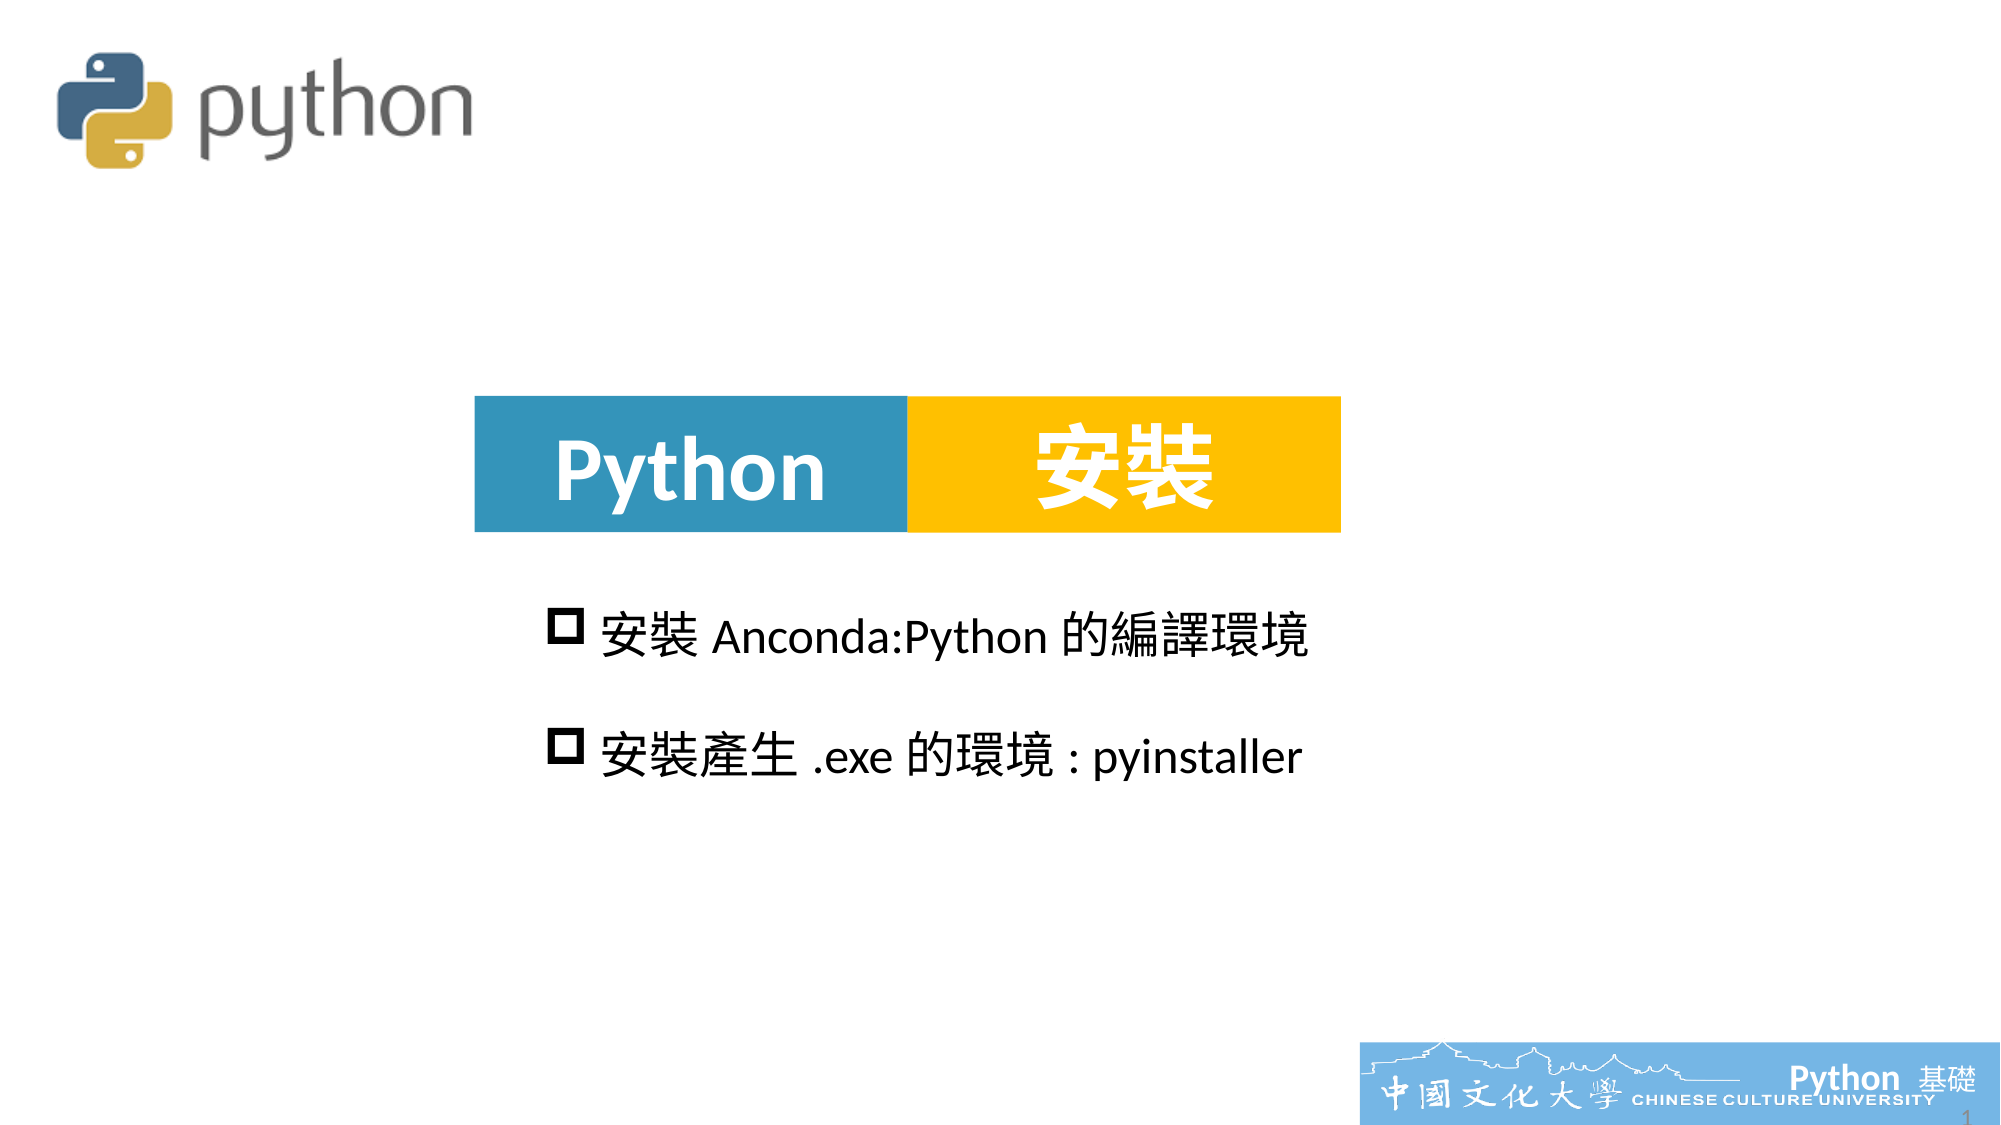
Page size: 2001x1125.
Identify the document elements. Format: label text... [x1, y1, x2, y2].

picture [1359, 1038, 1936, 1114]
text_box 安裝Anconda:Python的編譯環境 安裝產生.exe的環境: pyinstaller [528, 535, 1326, 791]
picture [3, 0, 537, 232]
text_box 安裝 [907, 395, 1342, 534]
text_box Python [473, 395, 907, 533]
